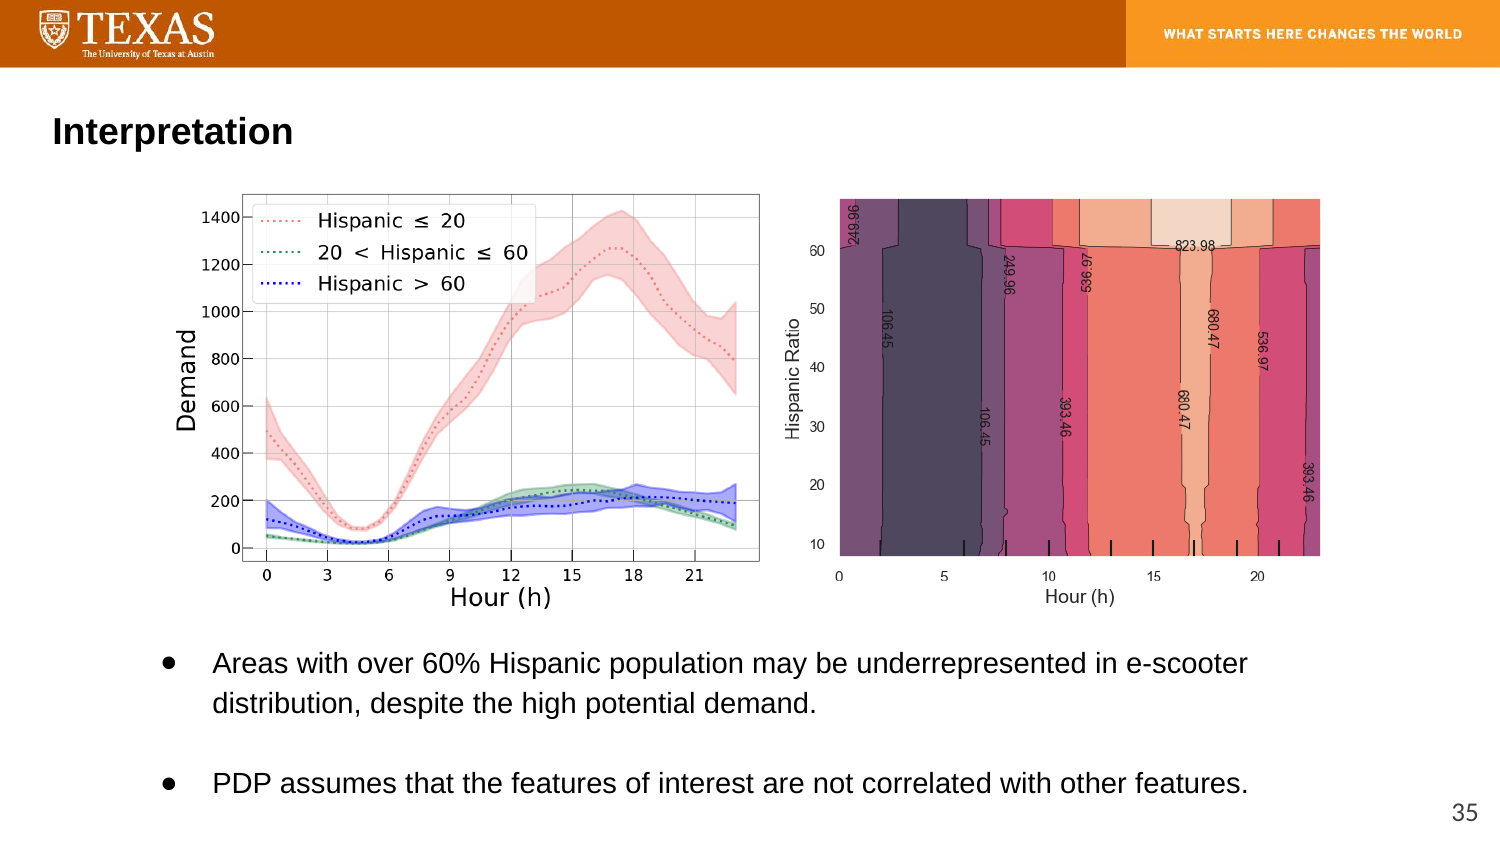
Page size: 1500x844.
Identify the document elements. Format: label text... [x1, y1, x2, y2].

text_box Interpretation [37, 92, 1162, 168]
text_box Areas with over 60% Hispanic population may be underrepresented in e-scooter distribution, despite the high potential demand. PDP assumes that the features of interest are not correlated with other features. [122, 623, 1395, 815]
picture [0, 0, 1500, 844]
slide_number ‹#› [1403, 779, 1494, 844]
